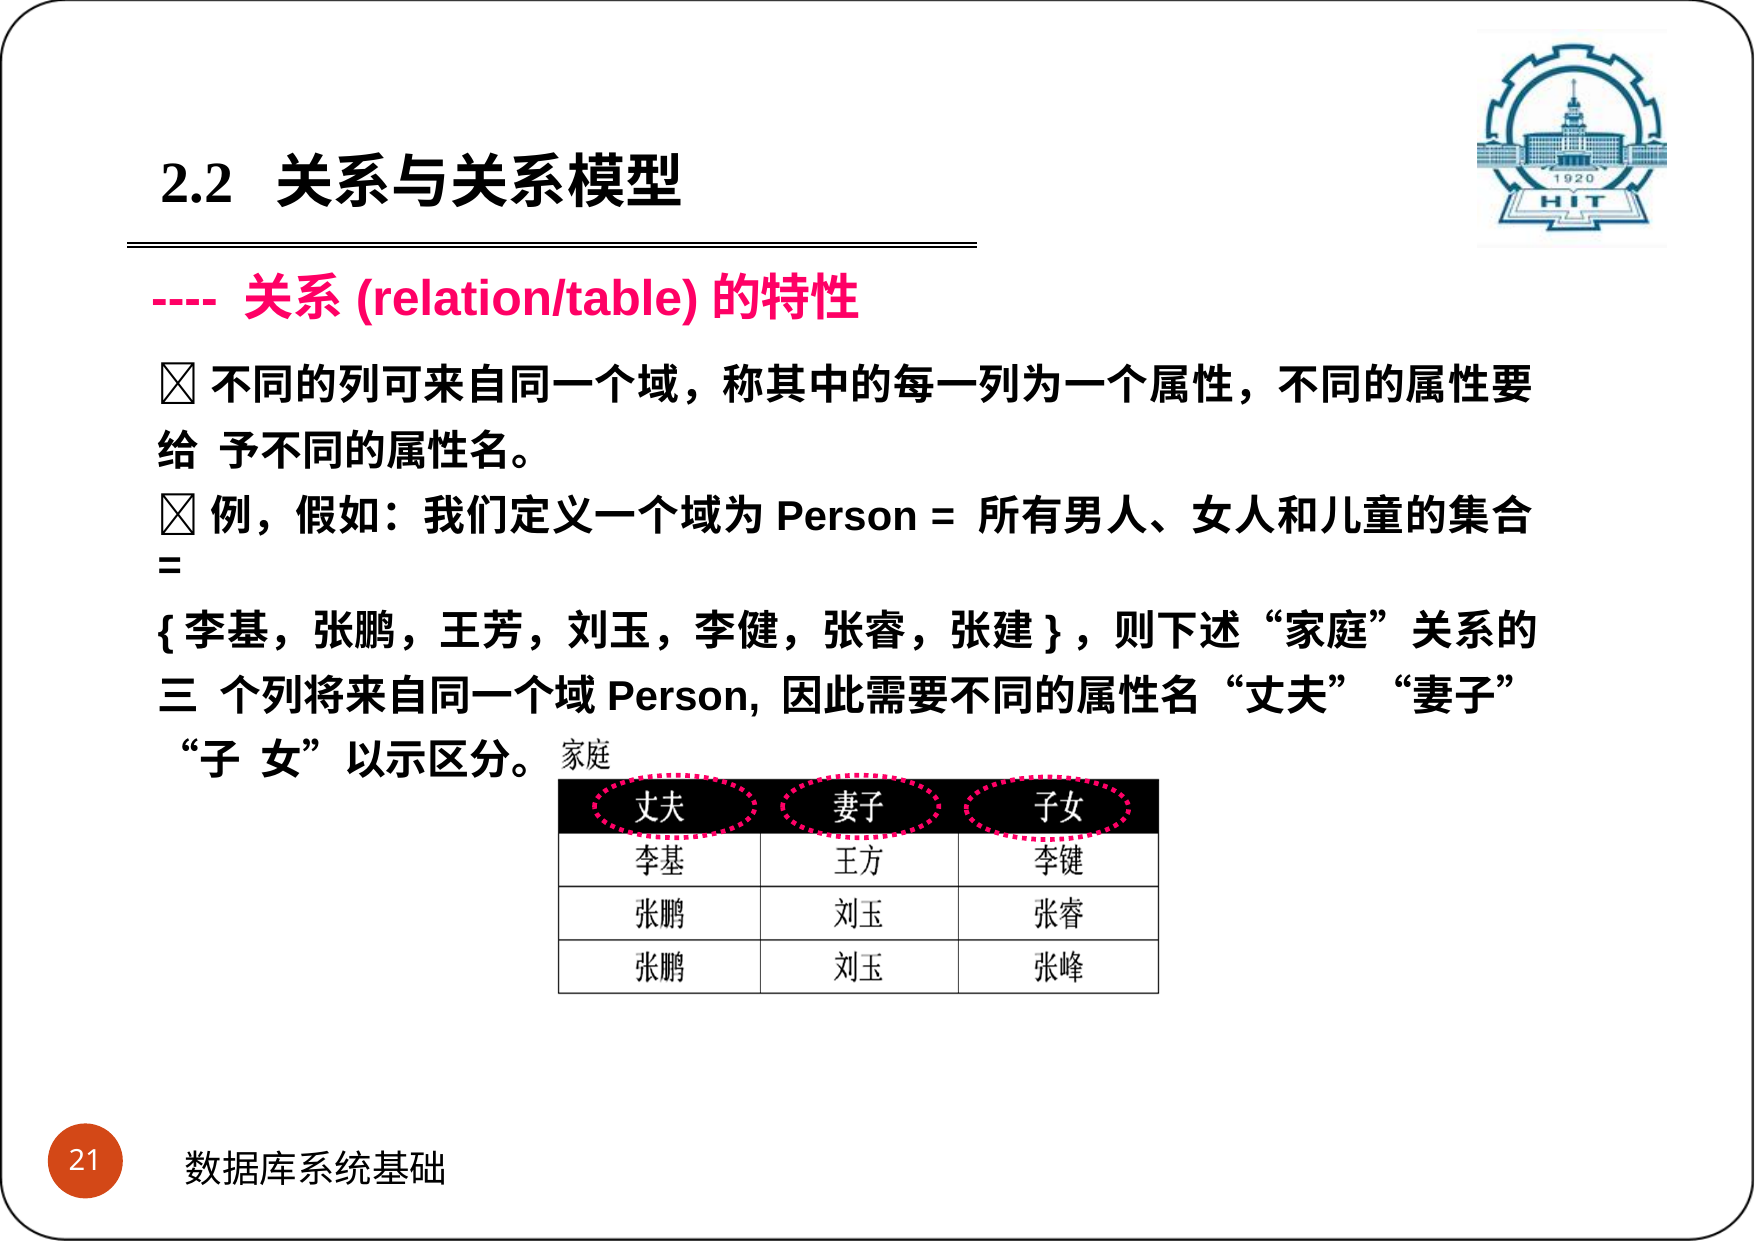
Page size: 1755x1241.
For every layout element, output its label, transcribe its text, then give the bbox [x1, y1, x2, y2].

text_box [1093, 780, 1100, 787]
text_box [628, 777, 635, 783]
text_box [656, 773, 663, 779]
text_box [932, 811, 940, 819]
text_box [807, 827, 814, 834]
text_box [790, 787, 797, 794]
text_box [917, 823, 925, 830]
text_box [993, 829, 1000, 836]
text_box [594, 812, 602, 819]
text_box [721, 779, 728, 785]
text_box [1118, 792, 1125, 799]
text_box [712, 776, 719, 783]
text_box [553, 784, 1162, 998]
text_box [963, 803, 970, 816]
text_box [694, 773, 700, 780]
text_box [711, 830, 717, 837]
text_box [909, 826, 916, 833]
text_box [925, 818, 933, 825]
text_box [744, 815, 752, 823]
picture [0, 0, 1755, 1241]
text_box [816, 777, 823, 783]
text_box [790, 819, 798, 826]
text_box [1119, 816, 1127, 823]
text_box [783, 793, 790, 800]
text_box [636, 831, 643, 838]
text_box [1075, 776, 1081, 783]
text_box [984, 826, 991, 833]
text_box [932, 794, 939, 801]
text_box [702, 832, 708, 839]
text_box [730, 782, 737, 789]
text_box [751, 799, 758, 806]
text_box [891, 831, 898, 838]
text_box [1124, 799, 1131, 806]
text_box [982, 784, 989, 792]
text_box [825, 775, 832, 781]
text_box [807, 779, 814, 786]
text_box [991, 781, 998, 788]
text_box [798, 782, 805, 790]
text_box [900, 777, 907, 784]
text_box [750, 808, 757, 816]
text_box [720, 828, 726, 835]
text_box [728, 825, 736, 832]
text_box [974, 789, 981, 796]
text_box [1002, 832, 1009, 838]
text_box [745, 791, 753, 799]
text_box [610, 782, 618, 790]
text_box [1077, 834, 1084, 840]
text_box [900, 829, 907, 836]
text_box [609, 823, 616, 830]
text_box [602, 787, 609, 794]
text_box [968, 816, 976, 824]
text_box [798, 824, 806, 831]
text_box [618, 826, 625, 833]
text_box [1000, 779, 1007, 785]
text_box [917, 783, 924, 790]
text_box [1102, 783, 1109, 790]
text_box [909, 779, 916, 786]
text_box [872, 773, 879, 779]
text_box [1112, 821, 1120, 829]
text_box [1110, 787, 1117, 794]
text_box [619, 779, 626, 786]
text_box 2.2 关系与关系模型 ---- 关系(relation/table)的特性 不同的列可来自同一个域，称其中的每一列为一个属性，不同的属性要给 予不同的属性名。 例，假如：我们定义一个域为Person = 所有男人、女人和儿童的集合 = {李基，张鹏，王芳，刘玉，李健，张睿，张建}，则下述“家庭”关系的三 个列将来自同一个域Person, 因此需要不同的属性名“丈夫”“妻子”“子 女”以示区分。 [149, 144, 1540, 784]
text_box [627, 829, 634, 836]
text_box [966, 795, 974, 802]
text_box [1009, 777, 1016, 783]
text_box [595, 793, 602, 800]
text_box [601, 818, 608, 825]
text_box [835, 773, 841, 780]
text_box [1095, 829, 1102, 836]
text_box [936, 803, 942, 810]
text_box [1086, 832, 1093, 838]
text_box [925, 787, 933, 795]
text_box [1104, 826, 1111, 833]
text_box [592, 801, 598, 810]
text_box [737, 821, 744, 828]
text_box [976, 822, 983, 829]
text_box [783, 813, 791, 820]
text_box [780, 802, 786, 812]
text_box [738, 786, 745, 793]
